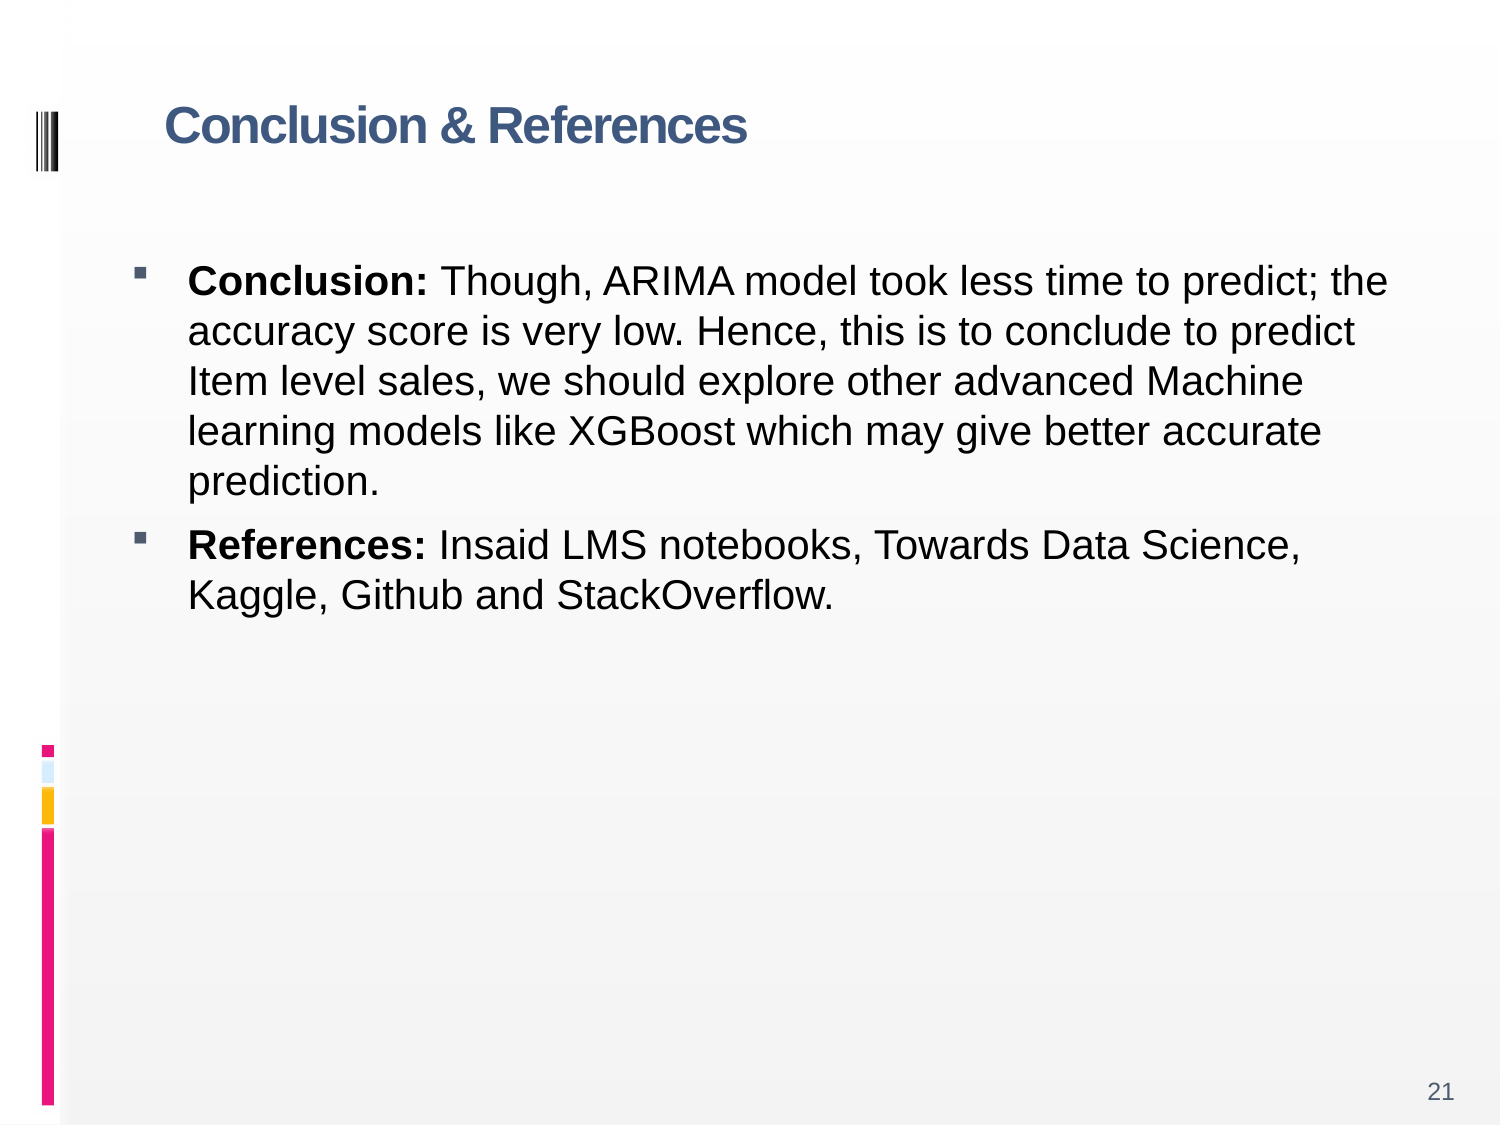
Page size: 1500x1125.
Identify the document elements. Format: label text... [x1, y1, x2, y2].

title Conclusion & References [150, 83, 1425, 234]
slide_number 21 [1412, 1052, 1488, 1113]
list Conclusion: Though, ARIMA model took less time to predict; the accuracy score is very low. Hence, this is to conclude to predict Item level sales, we should explore other advanced Machine learning models like XGBoost which may give better accurate prediction. References: Insaid LMS notebooks, Towards Data Science, Kaggle, Github and StackOverflow. [105, 246, 1430, 668]
